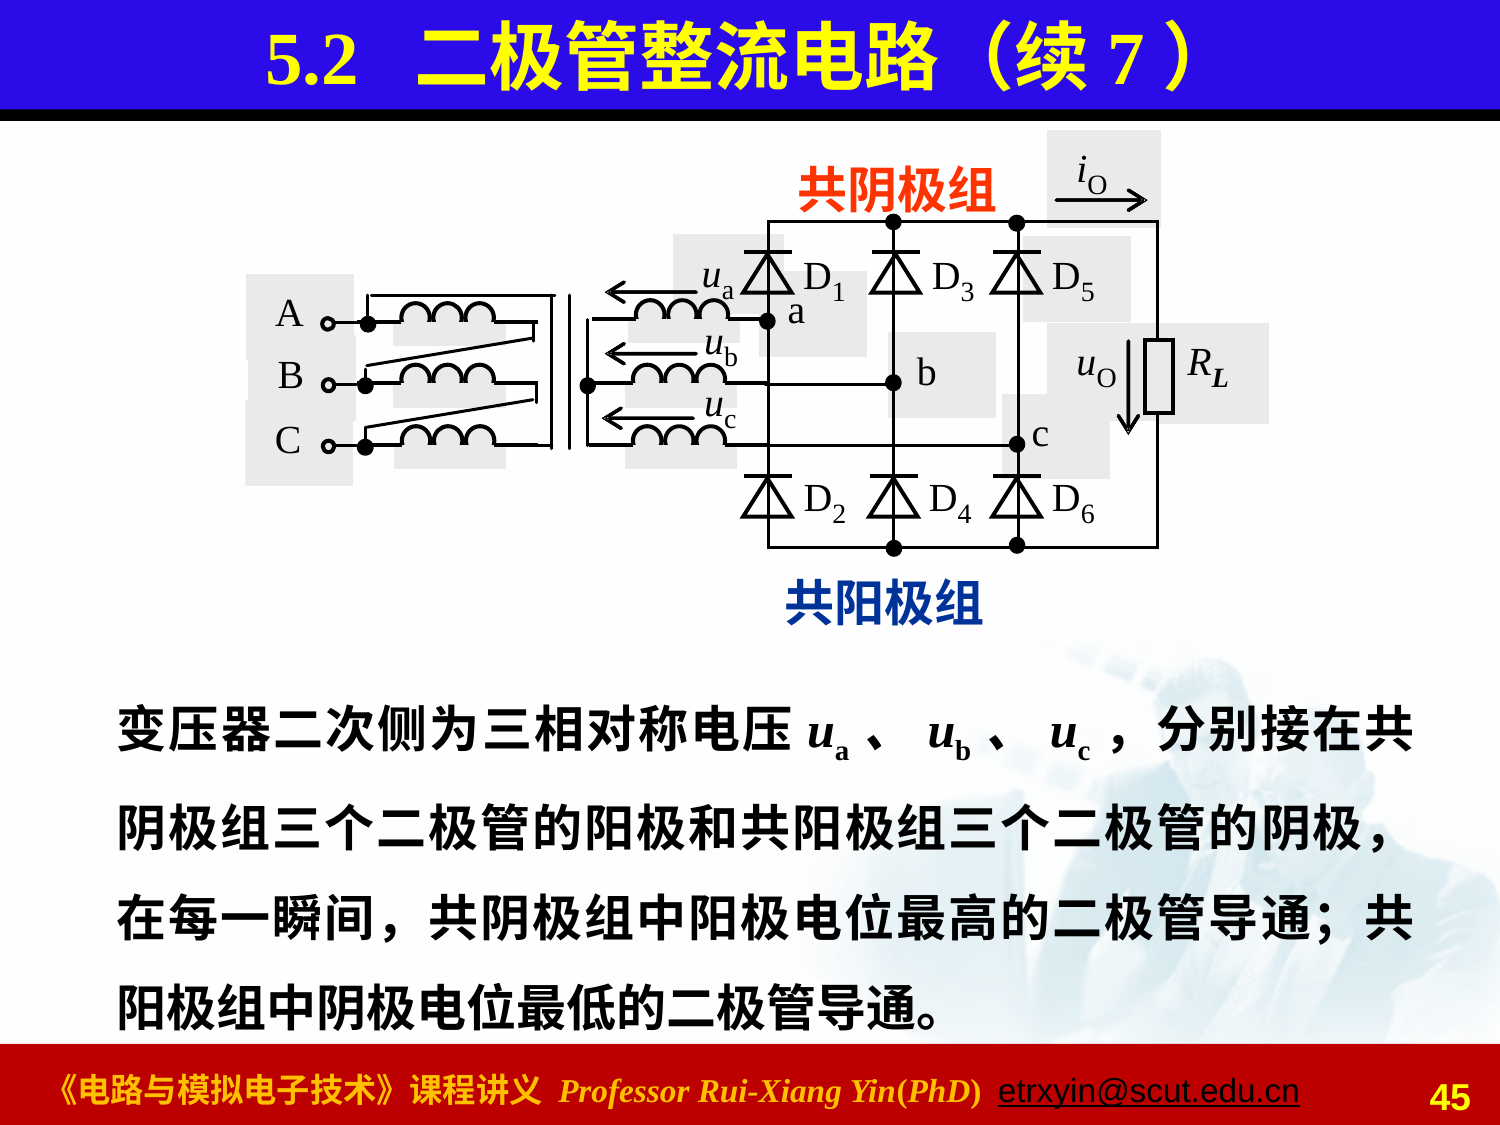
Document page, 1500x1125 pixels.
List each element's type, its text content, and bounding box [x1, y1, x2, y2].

picture [0, 121, 1500, 1043]
text_box 共阳极组 [769, 571, 1000, 639]
text_box 变压器二次侧为三相对称电压ua、ub、uc，分别接在共阴极组三个二极管的阳极和共阳极组三个二极管的阴极，在每一瞬间，共阴极组中阳极电位最高的二极管导通；共阳极组中阴极电位最低的二极管导通。 [102, 656, 1430, 1044]
title 5.2 二极管整流电路（续7） [0, 0, 1500, 110]
slide_number 45 [1344, 1065, 1486, 1113]
